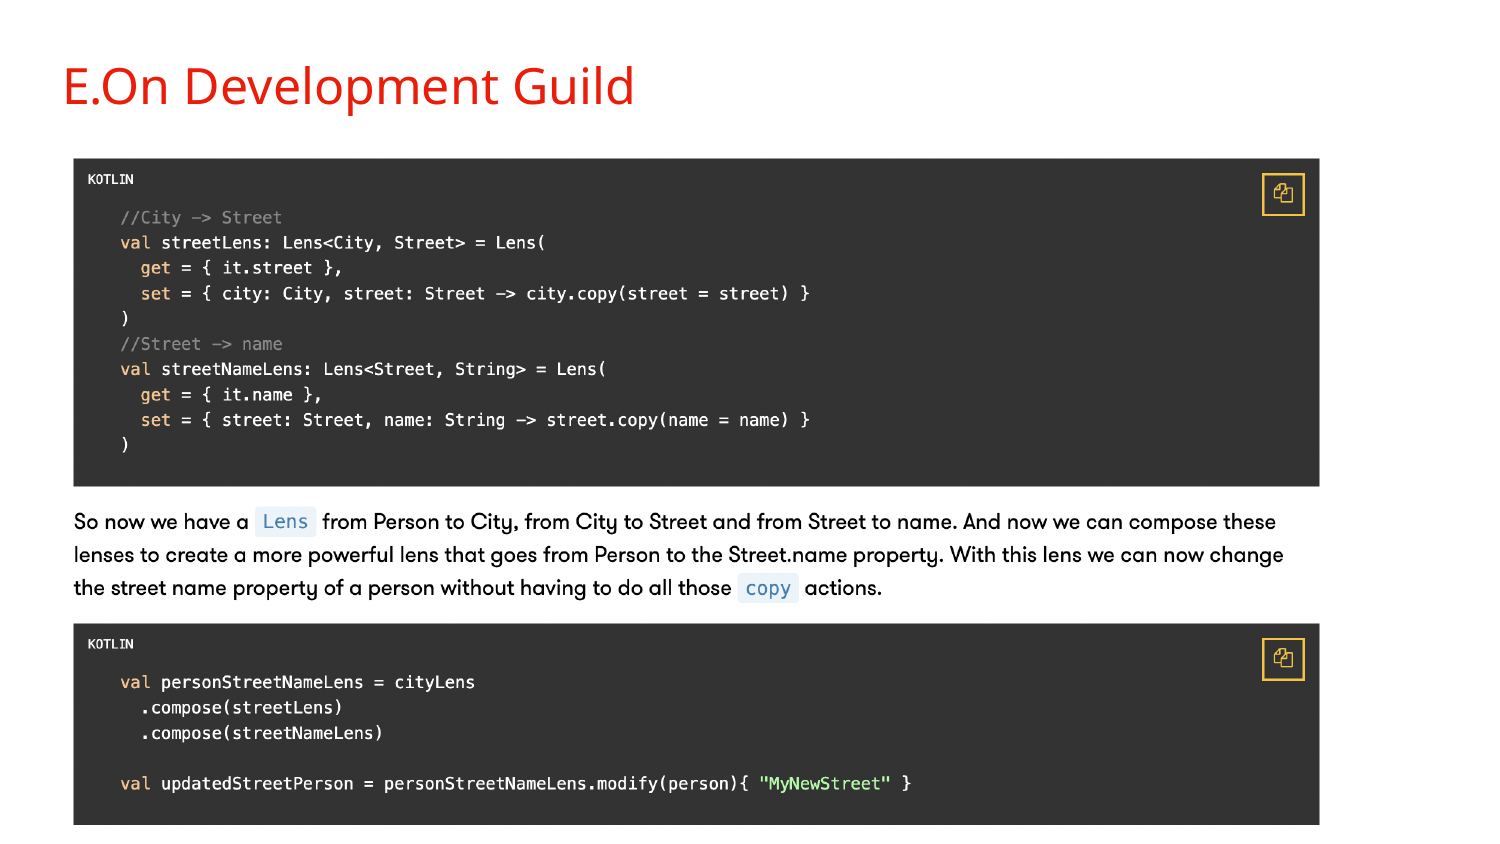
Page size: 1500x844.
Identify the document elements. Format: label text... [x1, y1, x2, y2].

title E.On Development Guild [62, 62, 966, 117]
picture [61, 150, 1338, 834]
text_box [62, 116, 1417, 507]
